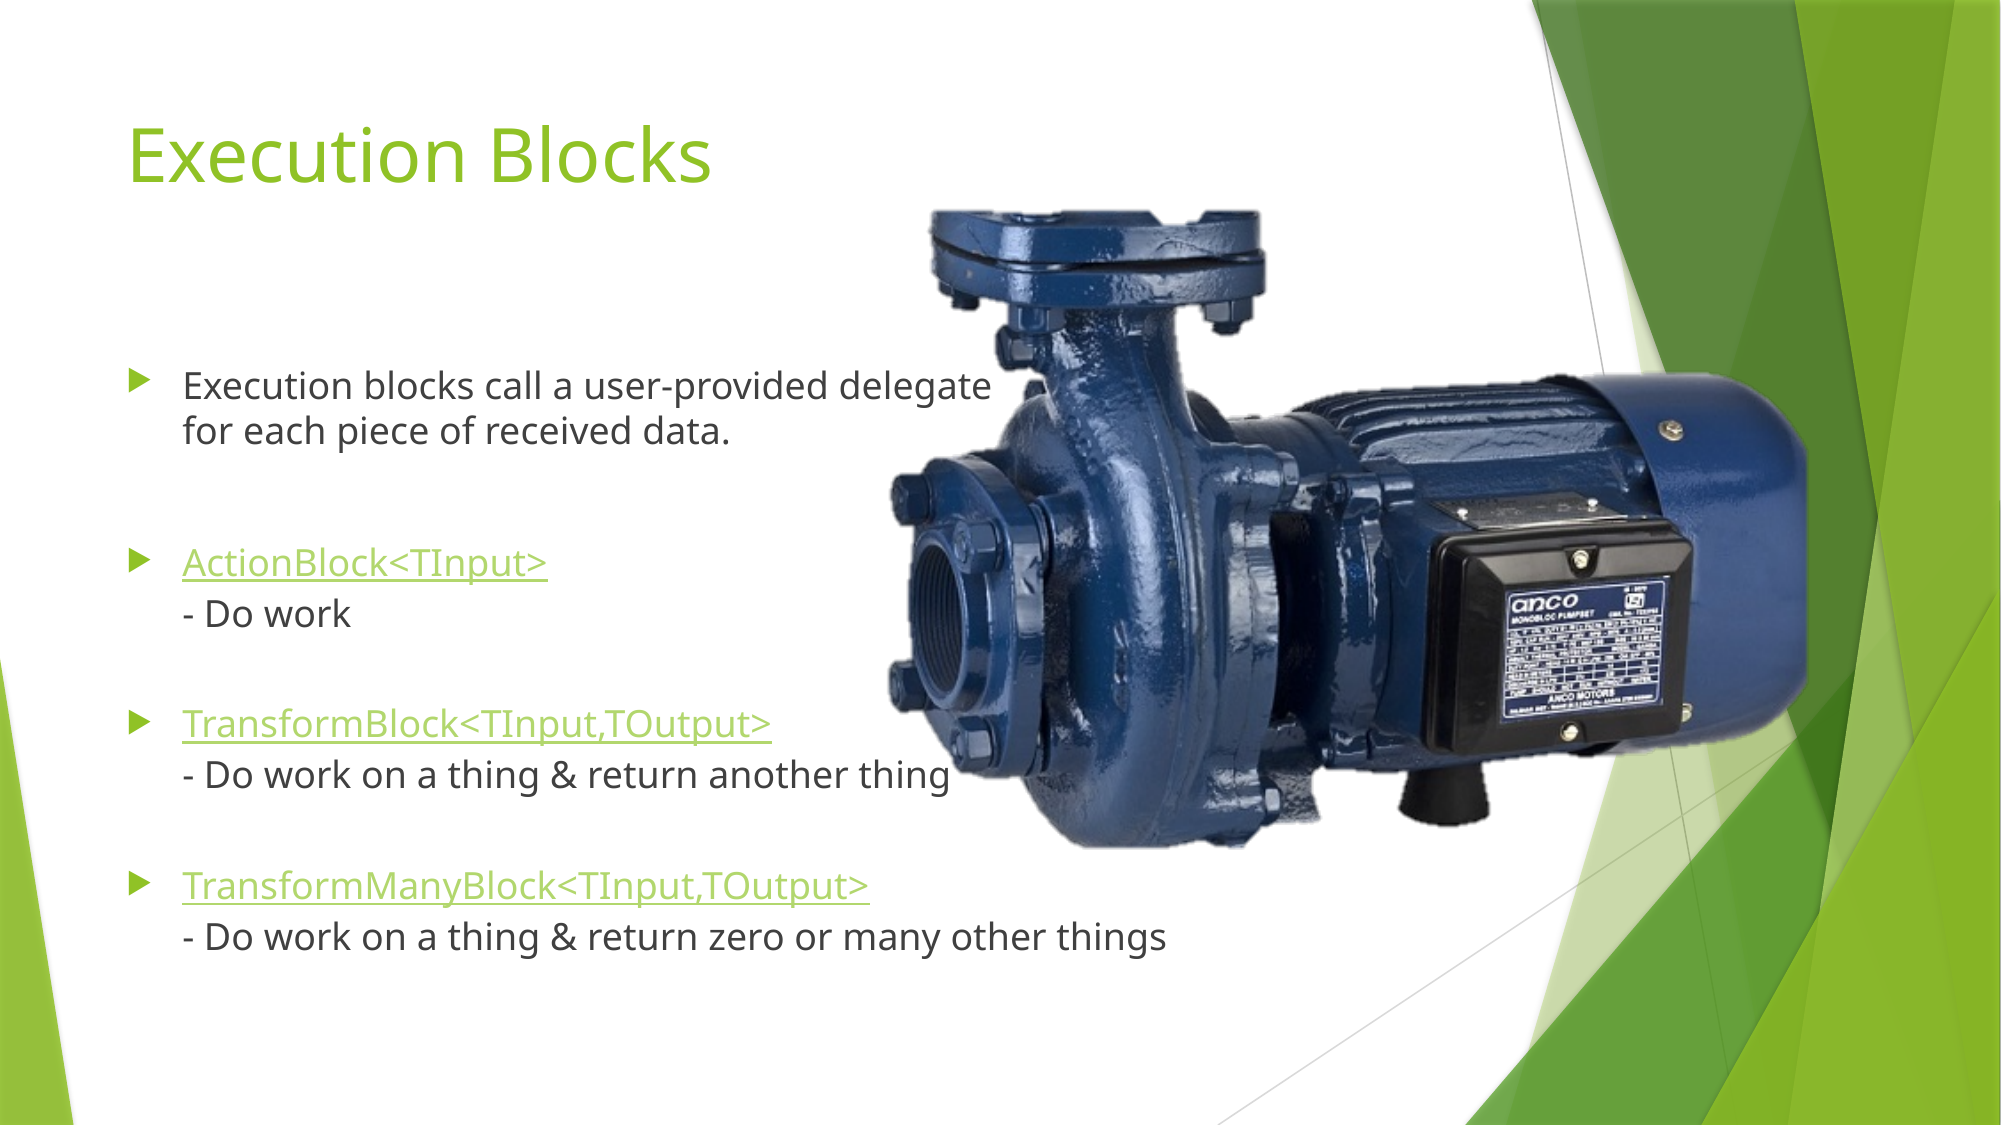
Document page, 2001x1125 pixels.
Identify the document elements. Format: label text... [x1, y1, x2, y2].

text_box [811, 132, 1891, 932]
list Execution blocks call a user-provided delegate for each piece of received data. ActionBlock<TInput> - Do work TransformBlock<TInput,TOutput> - Do work on a thing & return another thing TransformManyBlock<TInput,TOutput> - Do work on a thing & return zero or many other things [111, 354, 1522, 992]
title Execution Blocks [111, 99, 1522, 317]
